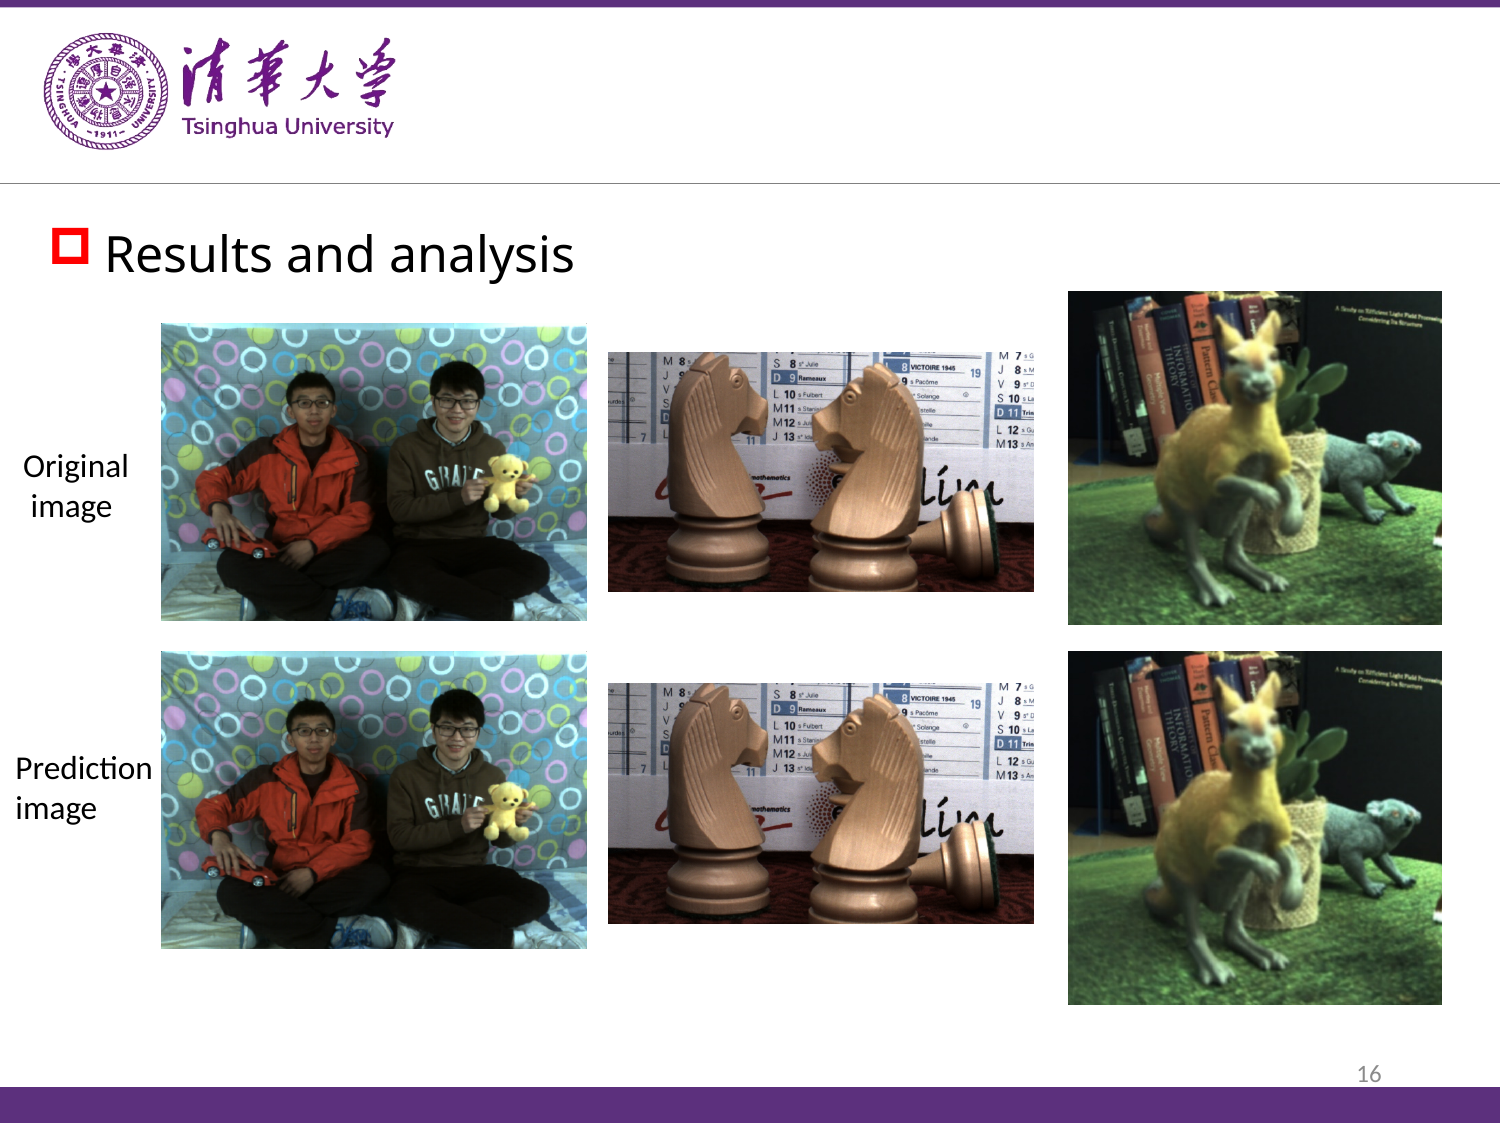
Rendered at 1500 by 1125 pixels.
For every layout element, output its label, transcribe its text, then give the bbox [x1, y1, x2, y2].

text_box [0, 1086, 1500, 1124]
picture [161, 323, 587, 621]
picture [1068, 291, 1442, 625]
text_box Original image [8, 437, 145, 532]
picture [161, 651, 587, 949]
picture [4, 7, 434, 178]
text_box [0, 0, 1500, 8]
slide_number 16 [1059, 1042, 1397, 1103]
picture [608, 352, 1034, 592]
picture [608, 683, 1034, 924]
text_box Results and analysis [33, 215, 930, 291]
picture [1068, 651, 1442, 1005]
text_box Prediction image [0, 739, 161, 834]
